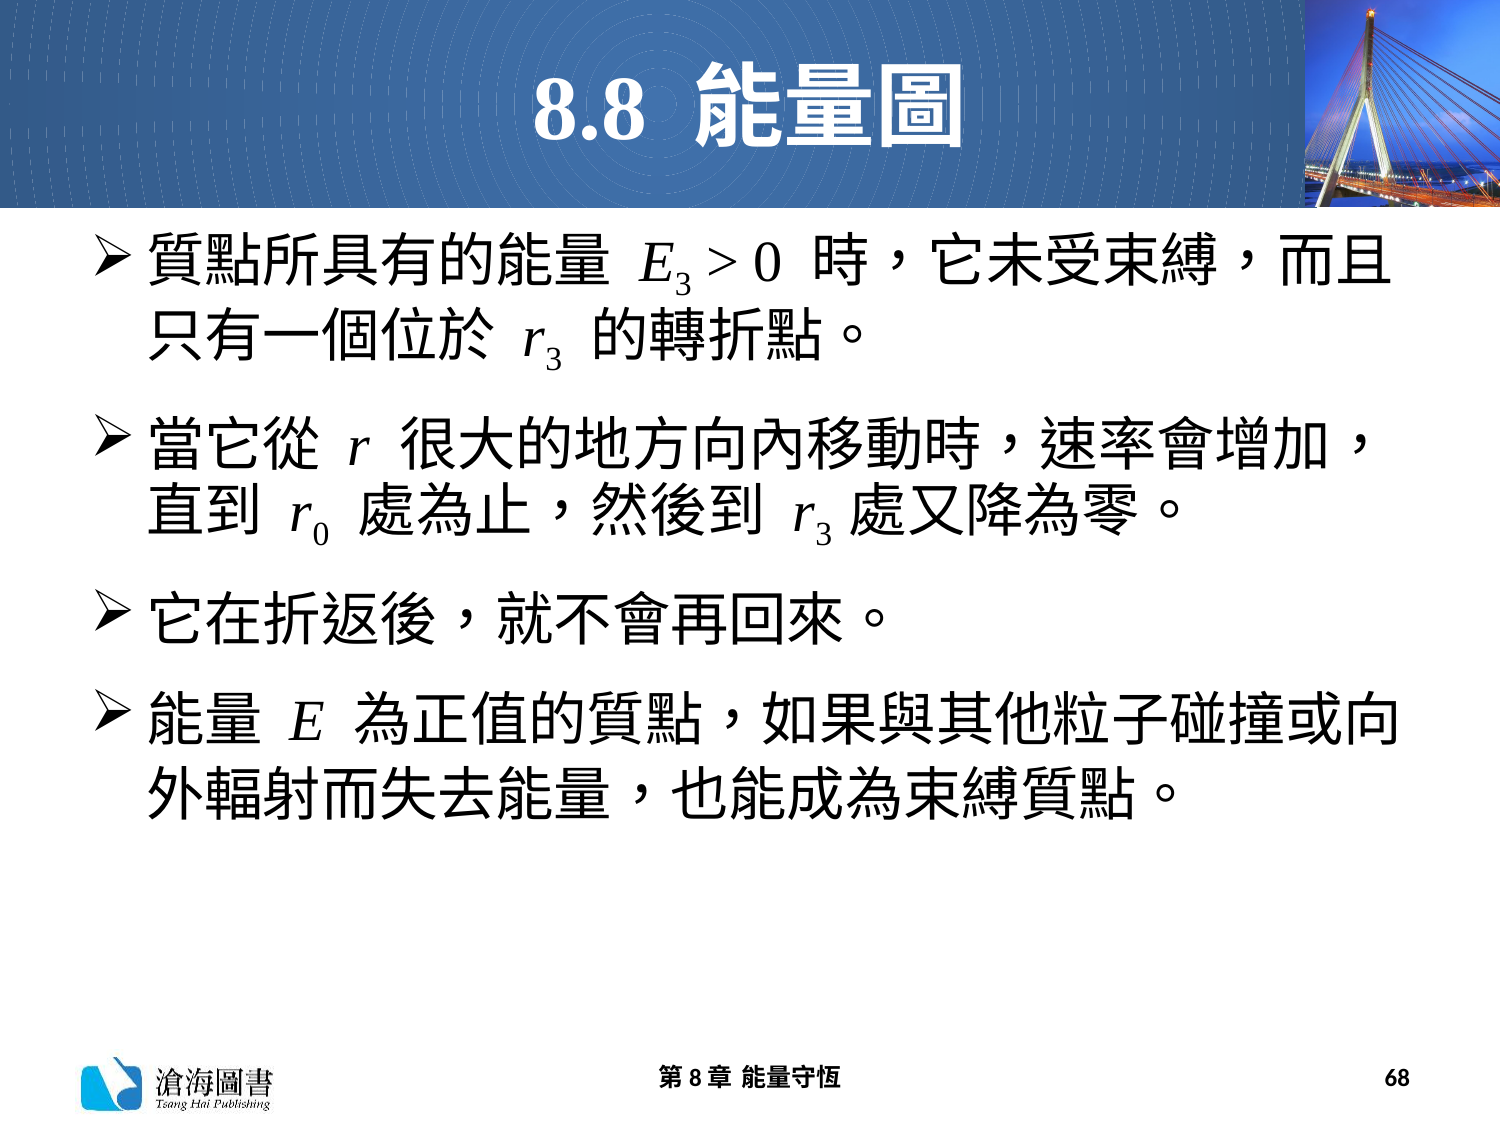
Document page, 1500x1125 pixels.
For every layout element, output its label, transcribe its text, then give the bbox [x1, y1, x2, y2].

footer 第8章 能量守恆 [512, 1046, 988, 1107]
picture [75, 1049, 274, 1118]
slide_number 68 [1074, 1046, 1425, 1107]
title 8.8 能量圖 [75, 21, 1425, 185]
picture [1305, 0, 1500, 207]
list 質點所具有的能量 E3 > 0 時，它未受束縛，而且只有一個位於 r3 的轉折點。 當它從 r 很大的地方向內移動時，速率會增加，直到 r0 處為止，然後到 r3 處又降為零。 它在折返後，就不會再回來。 能量 E 為正值的質點，如果與其他粒子碰撞或向外輻射而失去能量，也能成為束縛質點。 [75, 219, 1425, 1043]
